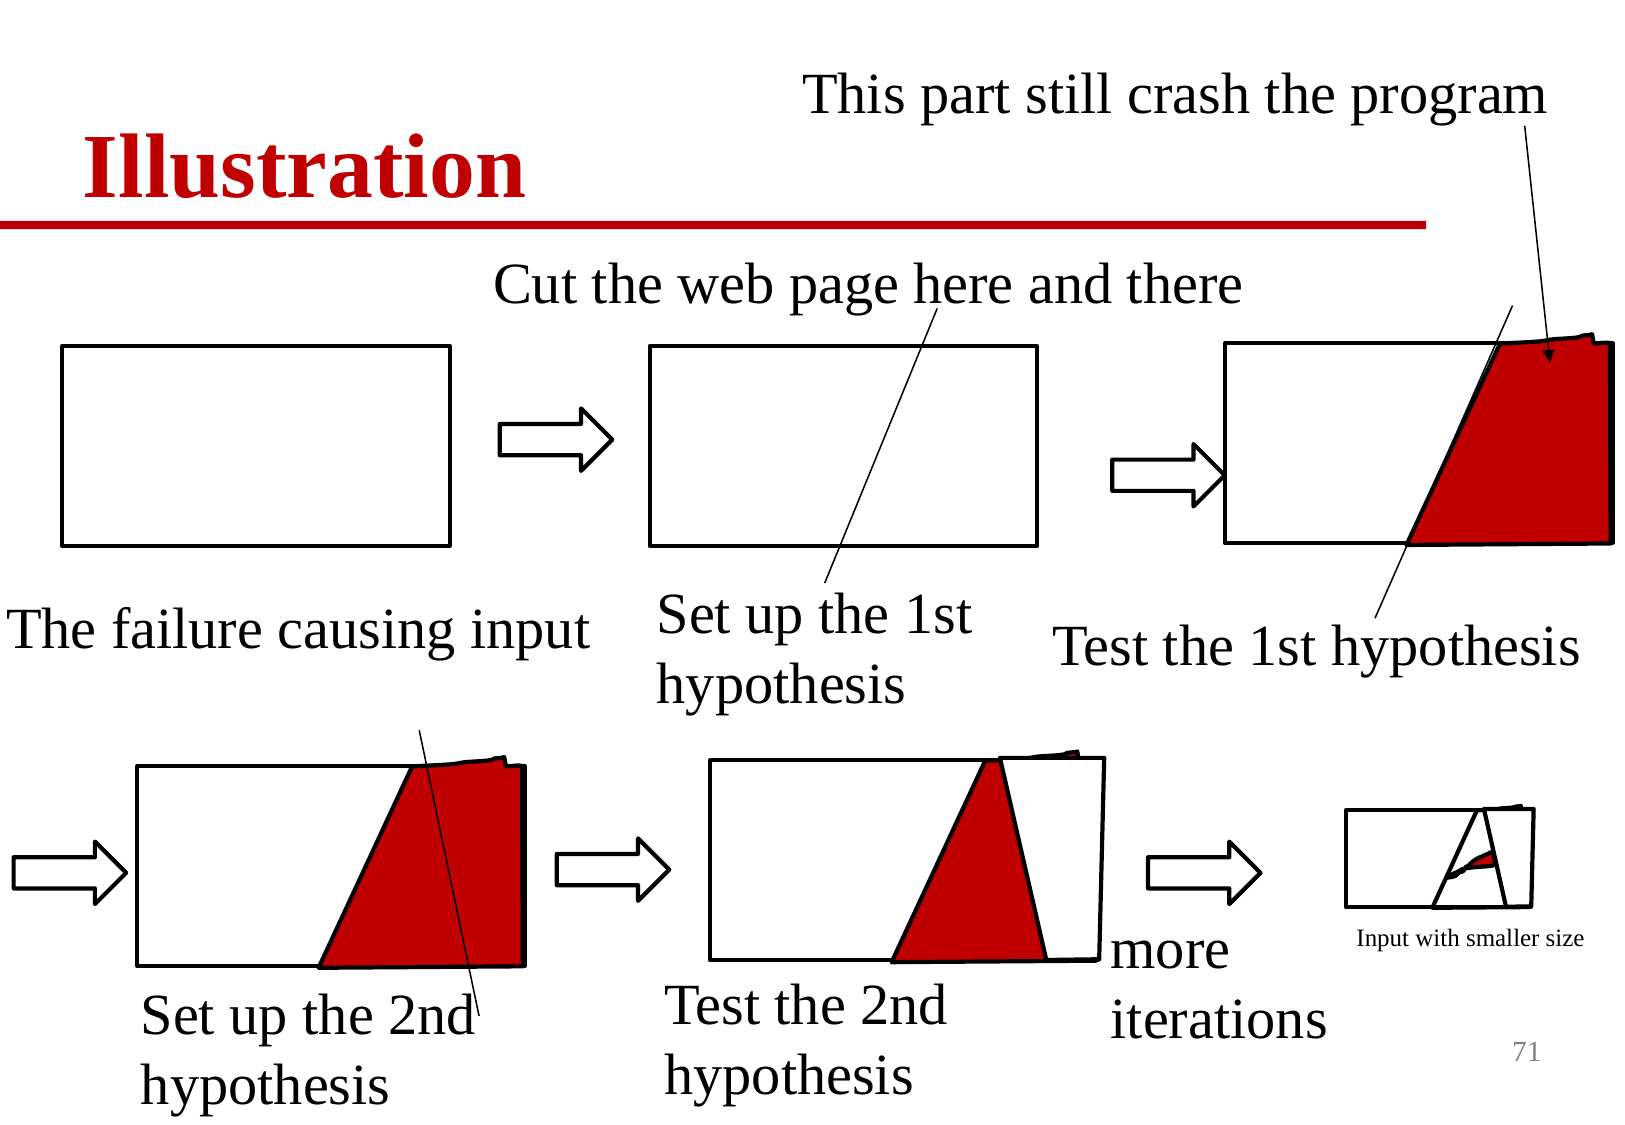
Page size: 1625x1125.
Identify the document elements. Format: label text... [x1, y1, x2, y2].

text_box [1145, 839, 1263, 902]
text_box [554, 836, 672, 903]
text_box [1444, 850, 1498, 880]
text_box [1374, 305, 1513, 619]
text_box [889, 758, 1095, 965]
title Illustration [67, 43, 1550, 225]
text_box [708, 758, 984, 962]
text_box [648, 344, 819, 548]
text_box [1524, 125, 1551, 363]
text_box Cut the web page here and there [478, 237, 1259, 323]
text_box more iterations [1095, 902, 1350, 1058]
text_box [943, 344, 1039, 548]
text_box [1344, 808, 1475, 909]
text_box [485, 755, 525, 968]
slide_number 71 [1218, 1012, 1557, 1088]
text_box [11, 839, 129, 907]
text_box [1110, 442, 1227, 509]
text_box The failure causing input [0, 583, 620, 668]
text_box [1481, 806, 1536, 909]
text_box Input with smaller size [1341, 914, 1600, 960]
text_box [419, 730, 480, 1017]
text_box [135, 764, 410, 968]
text_box [316, 764, 413, 968]
text_box [60, 344, 452, 548]
text_box [1034, 749, 1080, 755]
text_box Test the 2nd hypothesis [649, 958, 1000, 1114]
text_box This part still crash the program [787, 47, 1587, 133]
text_box [1223, 341, 1369, 545]
text_box [497, 406, 615, 473]
text_box [997, 755, 1107, 963]
text_box Test the 1st hypothesis [1037, 599, 1625, 685]
text_box Set up the 1st hypothesis [641, 568, 1171, 723]
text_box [824, 308, 938, 584]
text_box [1516, 332, 1613, 547]
text_box [1430, 807, 1531, 910]
text_box Set up the 2nd hypothesis [126, 968, 655, 1124]
